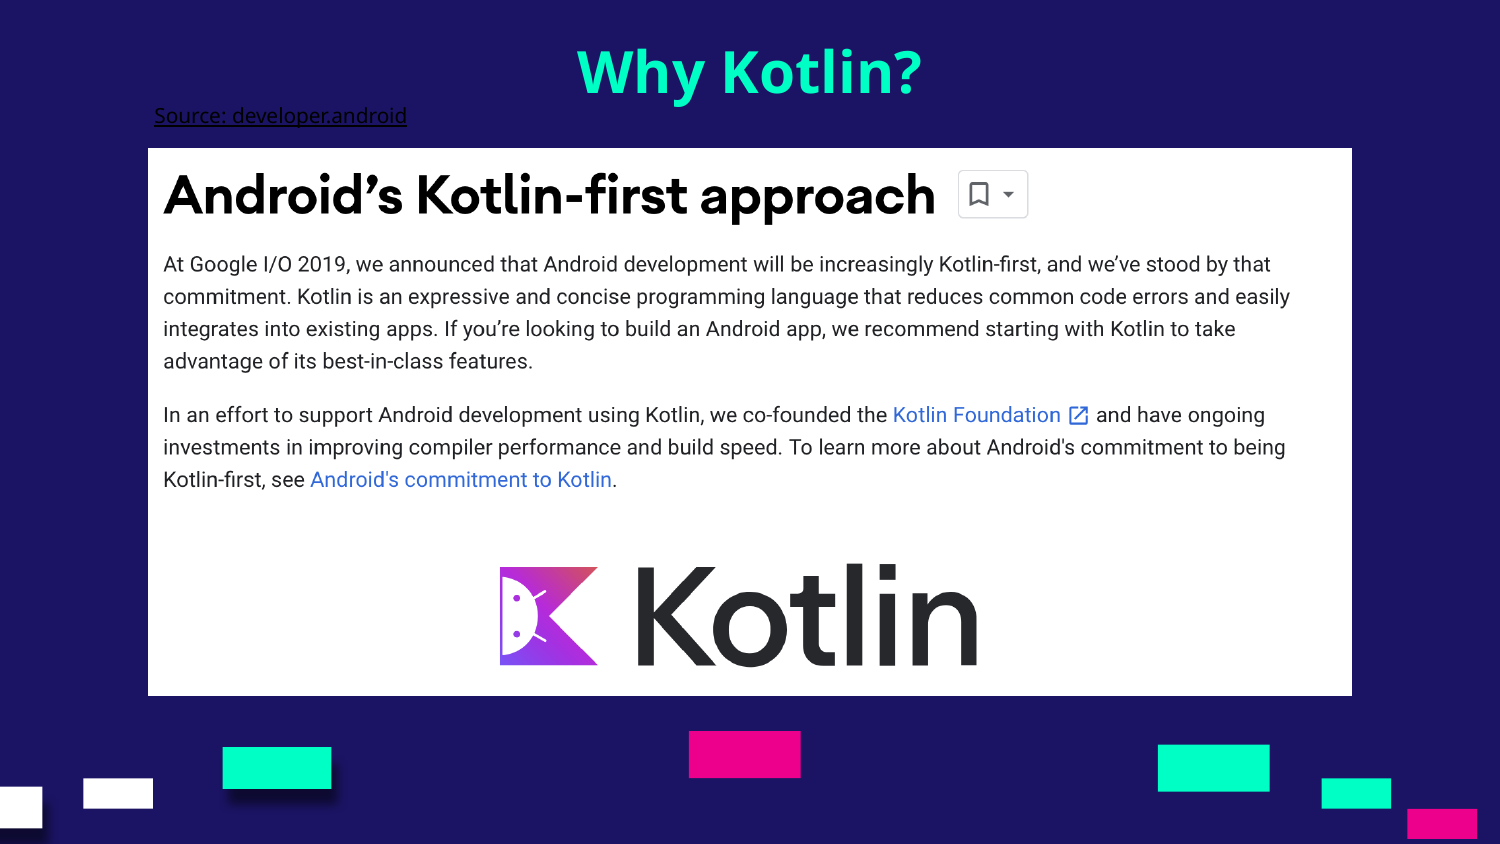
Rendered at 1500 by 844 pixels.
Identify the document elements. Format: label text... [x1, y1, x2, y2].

text_box [1157, 744, 1270, 792]
text_box [1321, 778, 1392, 809]
title Why Kotlin? [466, 20, 1034, 88]
text_box [1407, 808, 1477, 839]
text_box [222, 747, 332, 789]
picture [148, 147, 1352, 696]
text_box Source: developer.android [139, 88, 1102, 146]
text_box [688, 731, 801, 779]
text_box [83, 778, 153, 809]
text_box [0, 786, 43, 829]
